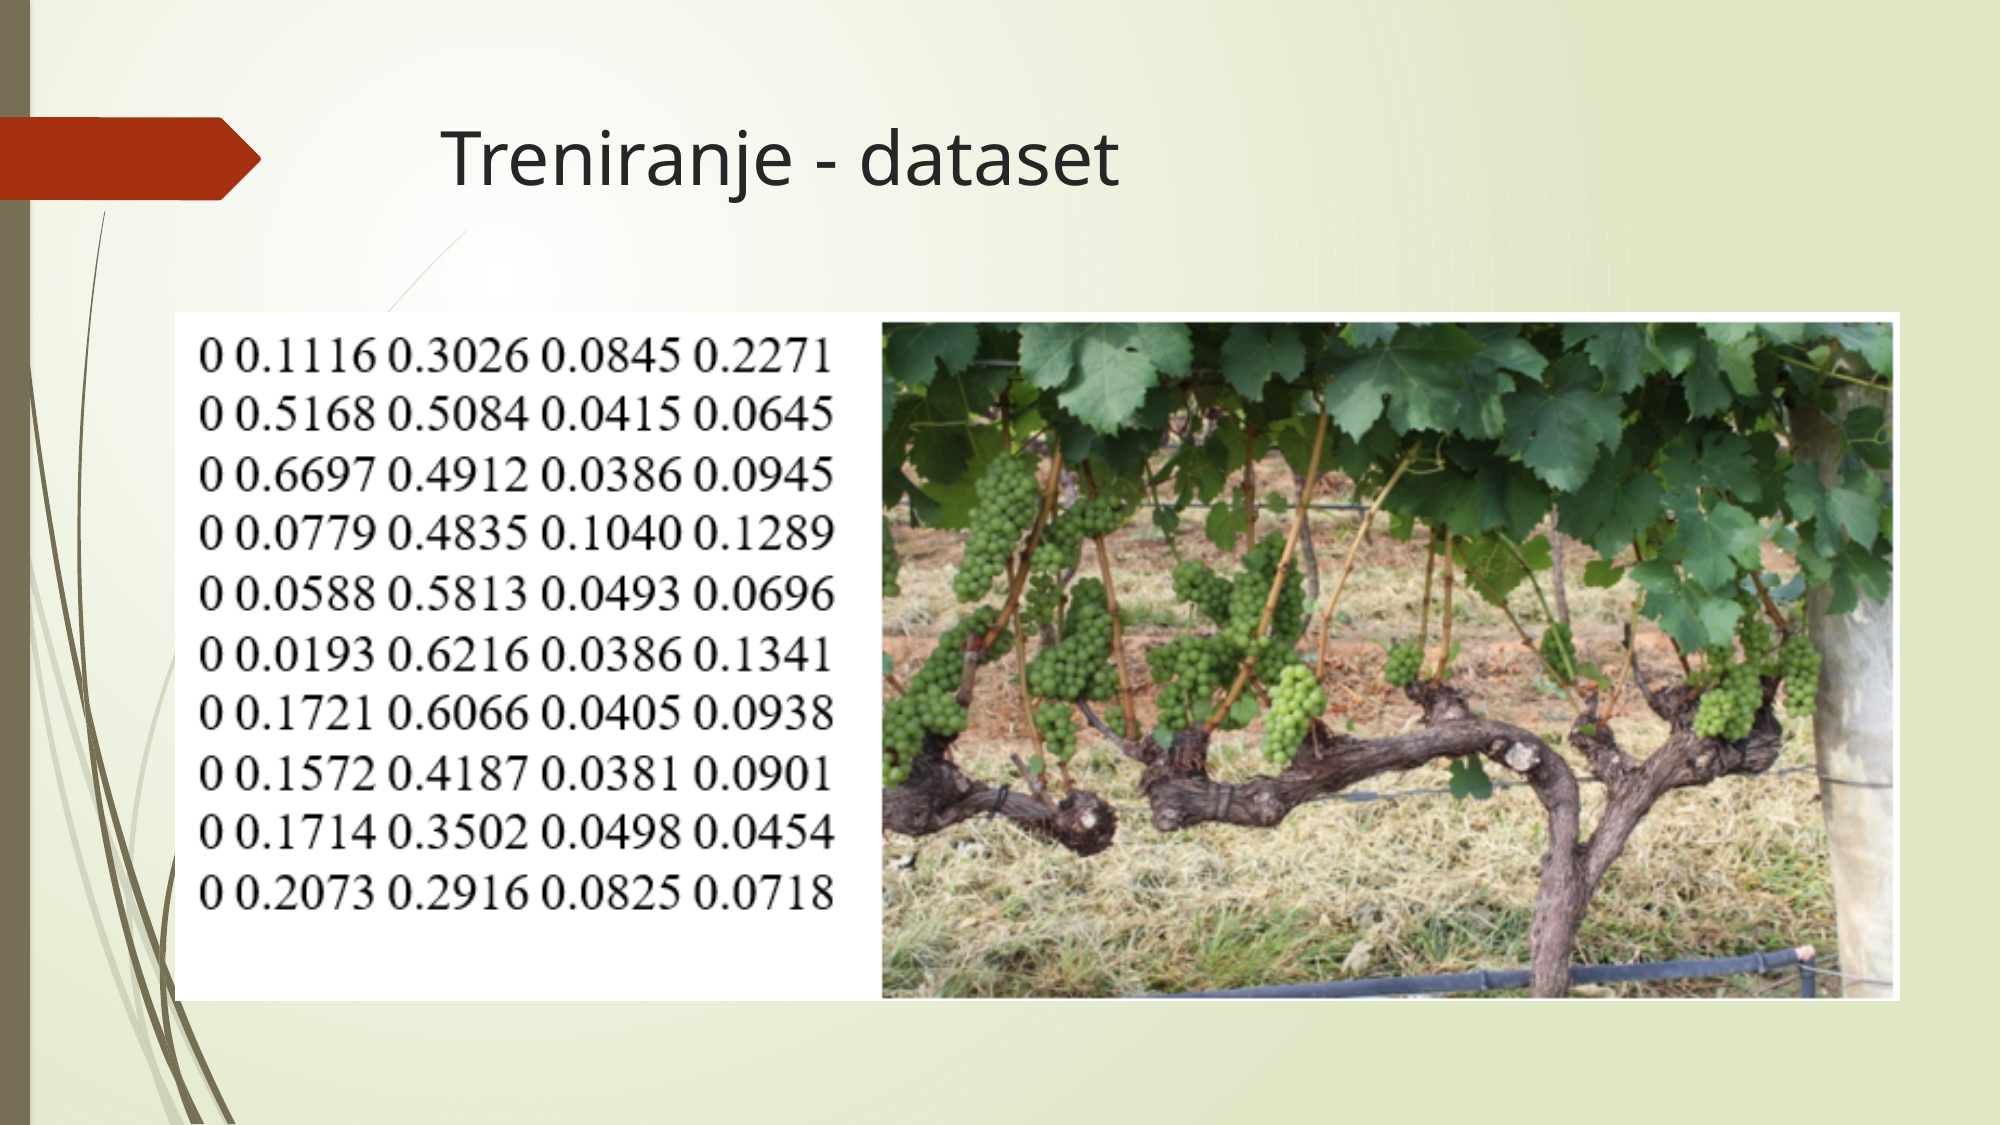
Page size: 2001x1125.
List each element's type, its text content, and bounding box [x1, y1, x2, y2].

title Treniranje - dataset [425, 102, 1888, 310]
picture [174, 312, 1901, 1001]
